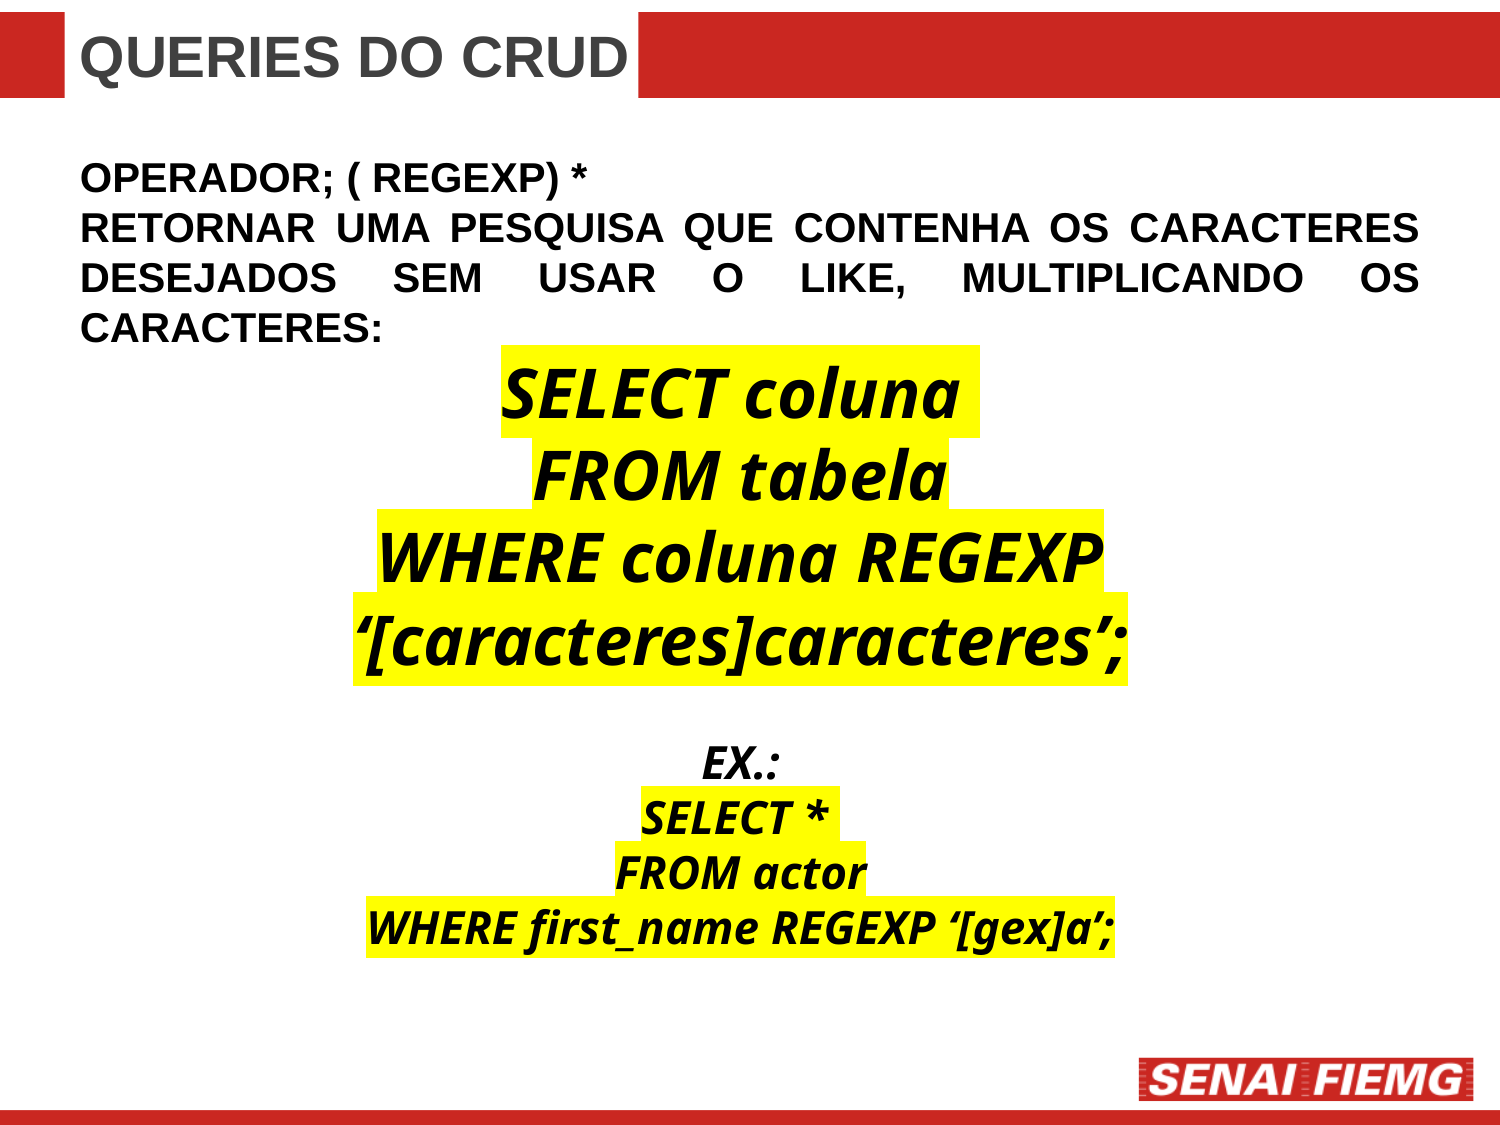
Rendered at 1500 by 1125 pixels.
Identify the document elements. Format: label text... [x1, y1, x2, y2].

text_box [638, 12, 1500, 98]
picture [1131, 1047, 1500, 1125]
text_box QUERIES DO CRUD [65, 12, 638, 98]
text_box [0, 12, 65, 98]
text_box OPERADOR; ( REGEXP) * RETORNAR UMA PESQUISA QUE CONTENHA OS CARACTERES DESEJADOS SEM USAR O LIKE, MULTIPLICANDO OS CARACTERES: [64, 143, 1436, 513]
text_box SELECT coluna FROM tabela WHERE coluna REGEXP ‘[caracteres]caracteres’; EX.: SELECT * FROM actor WHERE first_name REGEXP ‘[gex]a’; [216, 334, 1265, 1107]
text_box [0, 1110, 1126, 1125]
